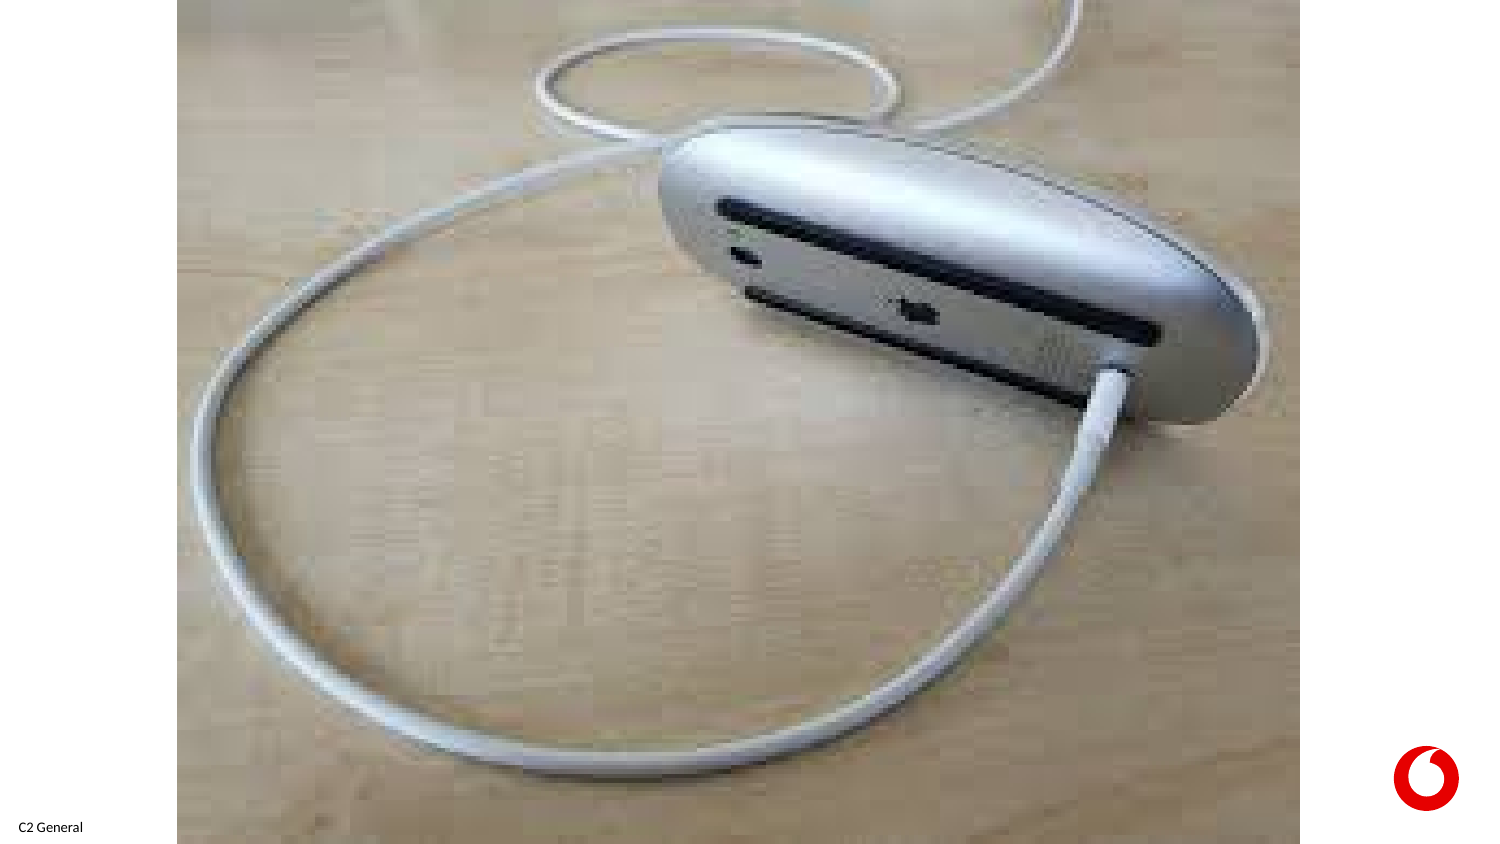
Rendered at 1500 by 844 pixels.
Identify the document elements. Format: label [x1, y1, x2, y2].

picture [177, 0, 1301, 844]
